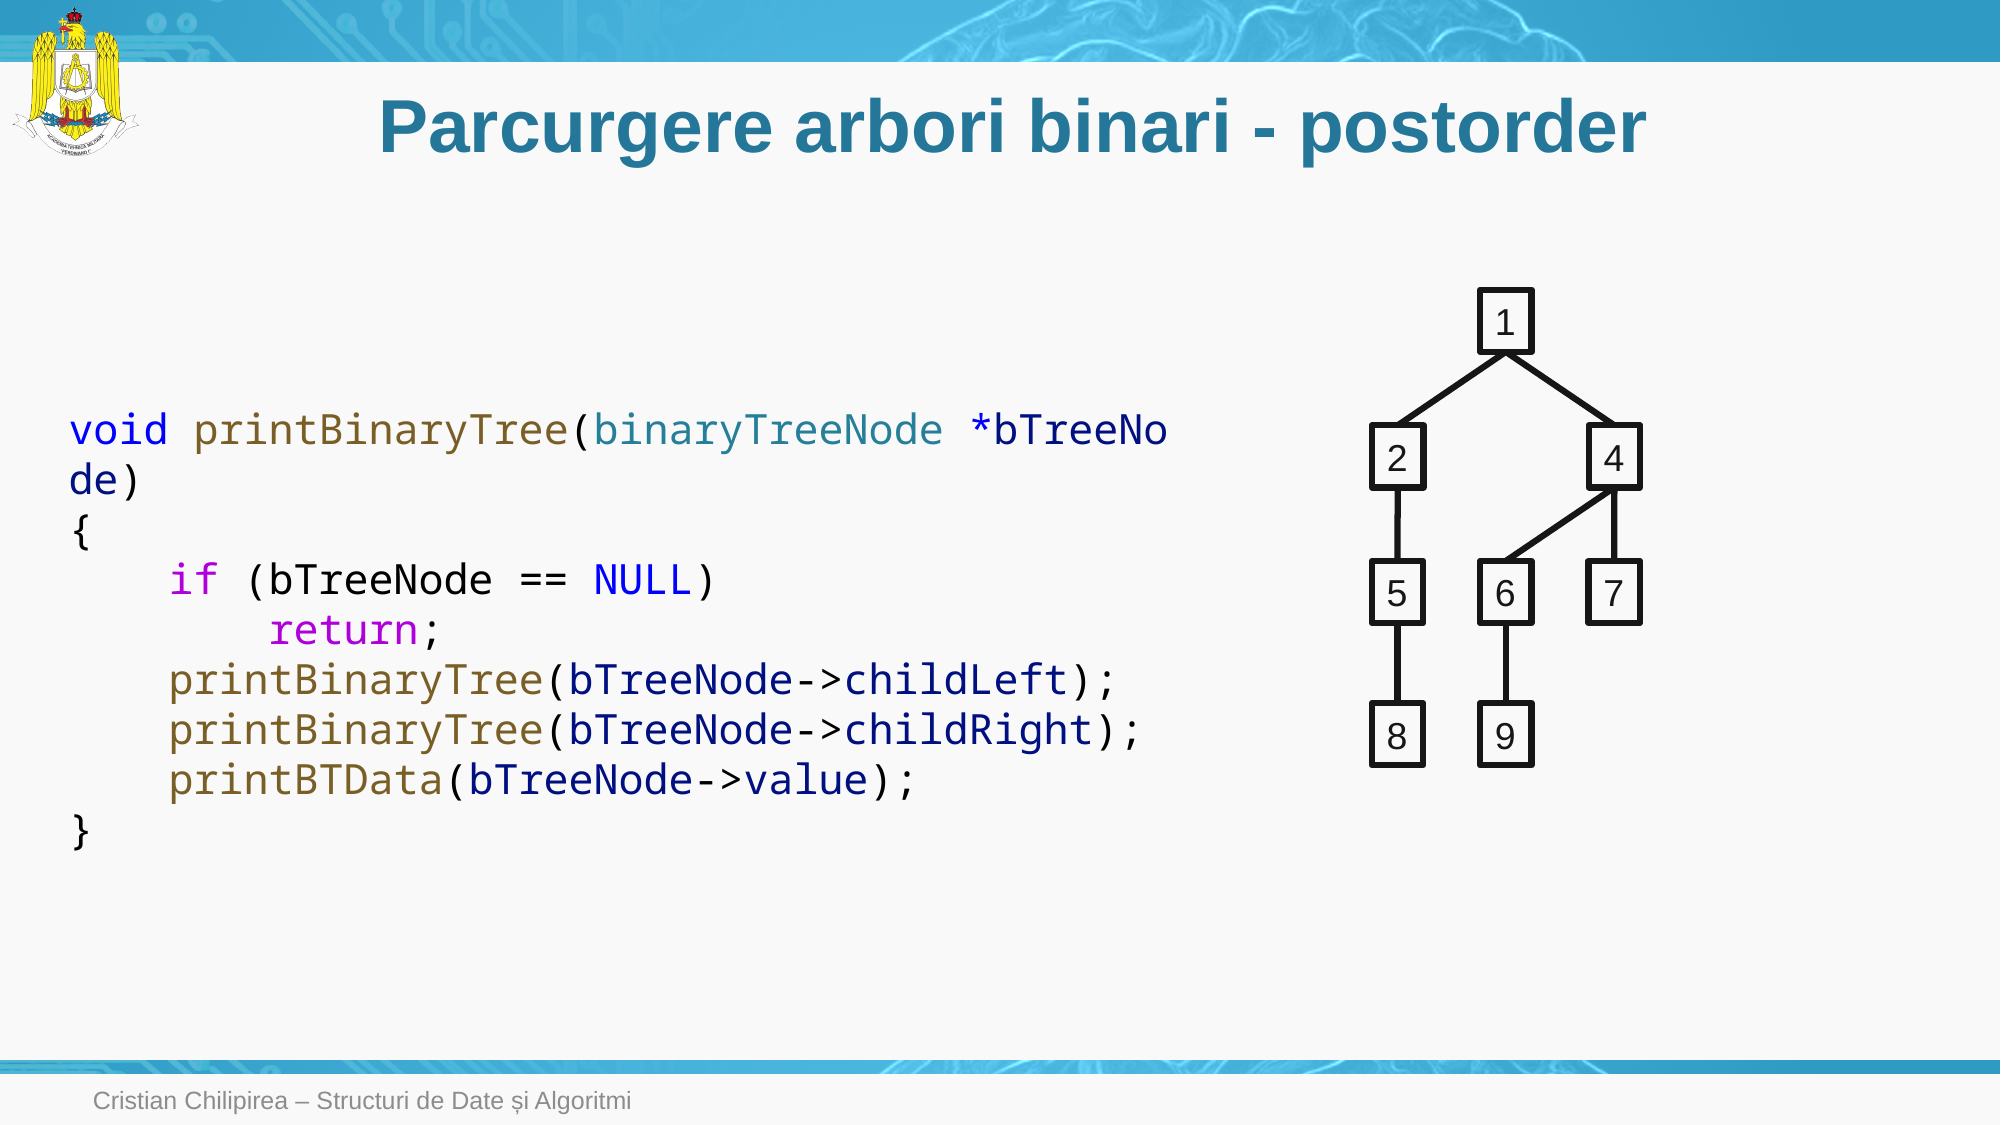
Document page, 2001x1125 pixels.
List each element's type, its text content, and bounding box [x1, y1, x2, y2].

title Parcurgere arbori binari - postorder [150, 76, 1876, 180]
text_box 8 [1371, 703, 1424, 766]
text_box 9 [1480, 703, 1532, 766]
text_box 1 [1480, 289, 1532, 351]
text_box 4 [1588, 425, 1641, 488]
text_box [1505, 487, 1615, 561]
picture [0, 0, 2000, 156]
text_box 6 [1480, 560, 1532, 623]
text_box 2 [1371, 425, 1424, 488]
text_box 7 [1588, 560, 1640, 623]
text_box 5 [1371, 560, 1424, 623]
footer Cristian Chilipirea – Structuri de Date și Algoritmi [77, 1073, 1338, 1125]
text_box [1505, 351, 1615, 426]
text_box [1397, 351, 1505, 426]
text_box void printBinaryTree(binaryTreeNode *bTreeNode) { if (bTreeNode == NULL) return; printBinaryTree(bTreeNode->childLeft); printBinaryTree(bTreeNode->childRight); printBTData(bTreeNode->value); } [53, 395, 1186, 861]
picture [0, 1060, 2000, 1074]
